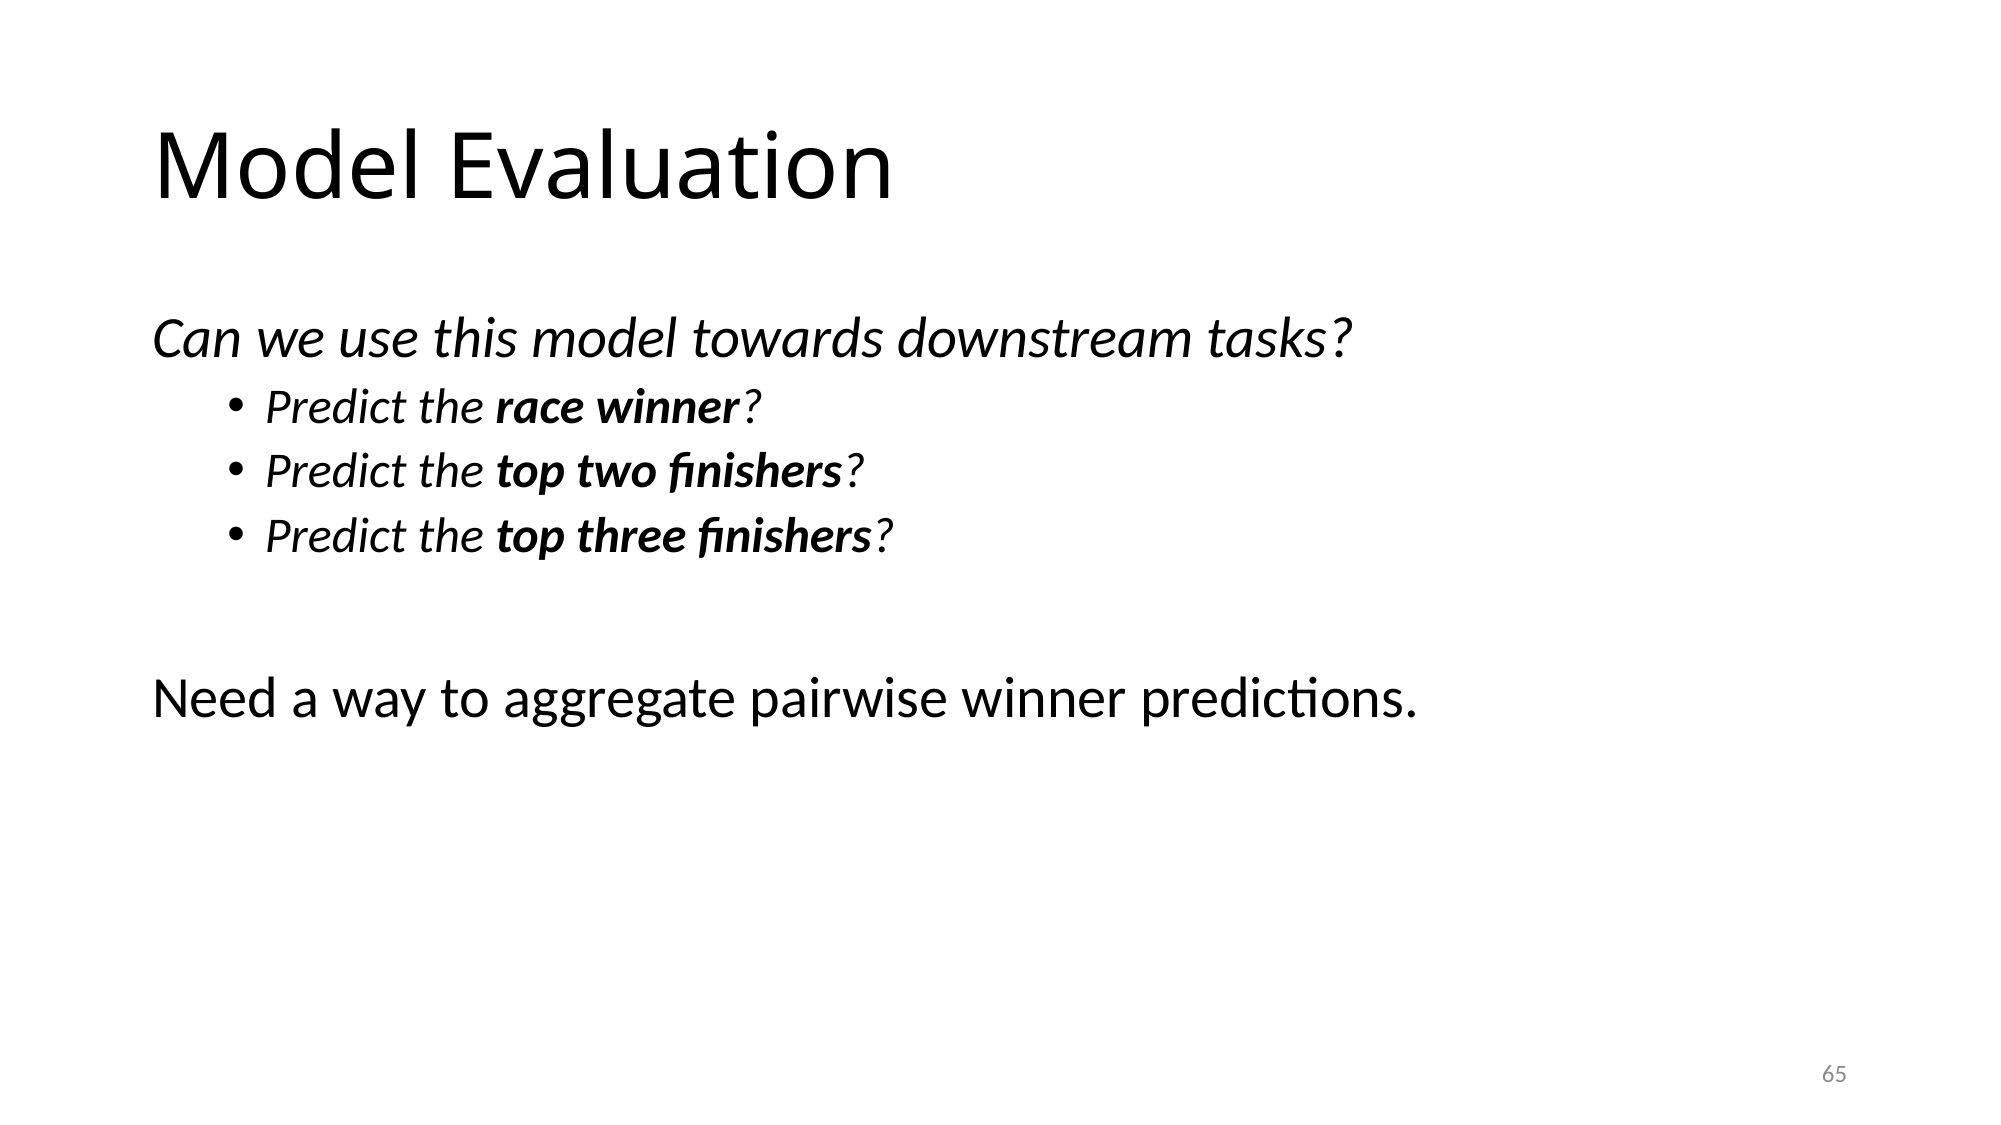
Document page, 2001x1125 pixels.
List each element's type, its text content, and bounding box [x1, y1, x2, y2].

list Can we use this model towards downstream tasks? Predict the race winner? Predict the top two finishers? Predict the top three finishers? Need a way to aggregate pairwise winner predictions. [137, 299, 1863, 1014]
title Model Evaluation [137, 59, 1863, 278]
slide_number 65 [1412, 1042, 1863, 1103]
